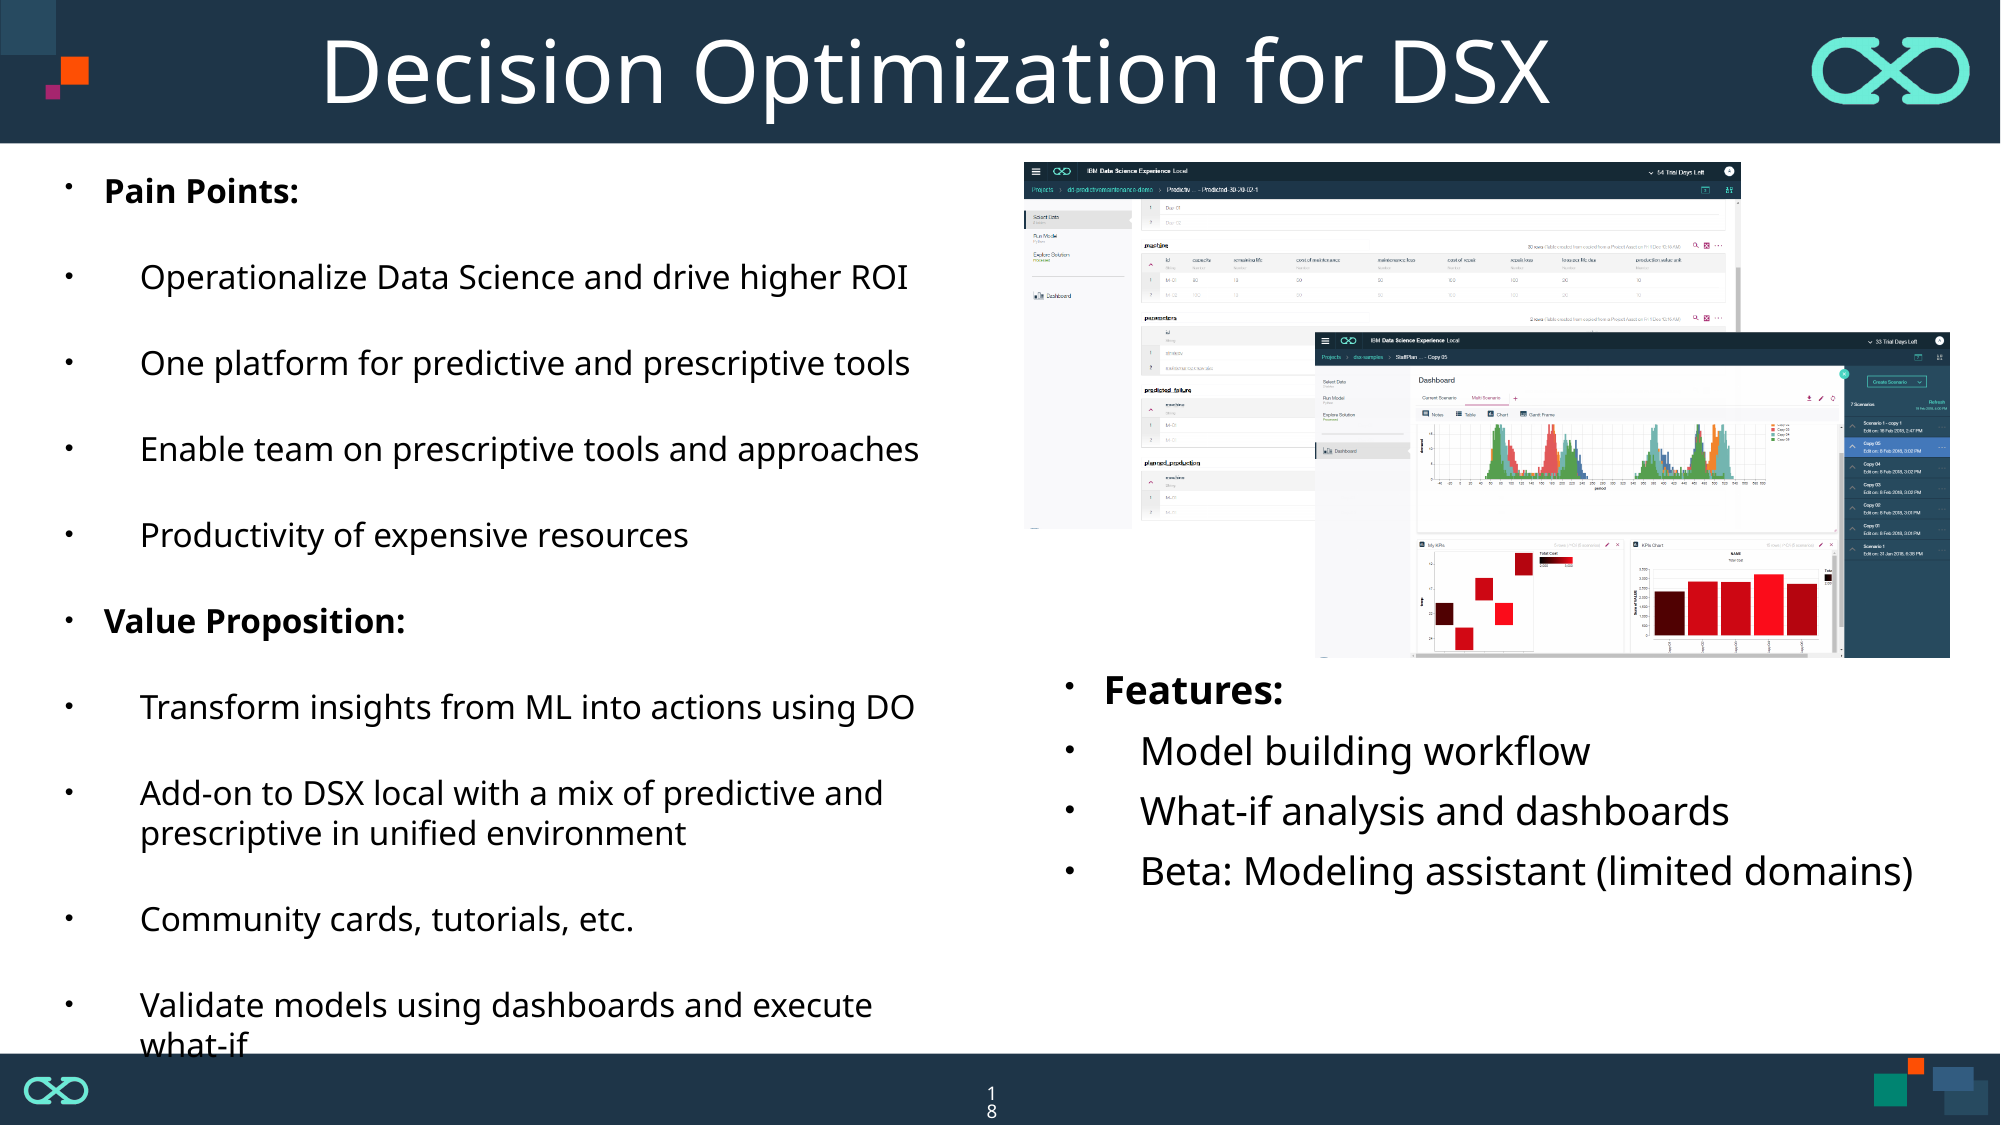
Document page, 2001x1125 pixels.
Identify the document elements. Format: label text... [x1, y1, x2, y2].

list Features: Model building workflow What-if analysis and dashboards Beta: Modeling assistant (limited domains) [1050, 658, 1950, 1035]
picture [17, 1070, 95, 1111]
title Decision Optimization for DSX [234, 8, 1635, 149]
list Pain Points: Operationalize Data Science and drive higher ROI One platform for predictive and prescriptive tools Enable team on prescriptive tools and approaches Productivity of expensive resources Value Proposition: Transform insights from ML into actions using DO Add-on to DSX local with a mix of predictive and prescriptive in unified environment Community cards, tutorials, etc. Validate models using dashboards and execute what-if [50, 162, 984, 1040]
slide_number 18 [977, 1072, 1007, 1113]
picture [1023, 162, 1951, 658]
picture [1795, 20, 1986, 121]
